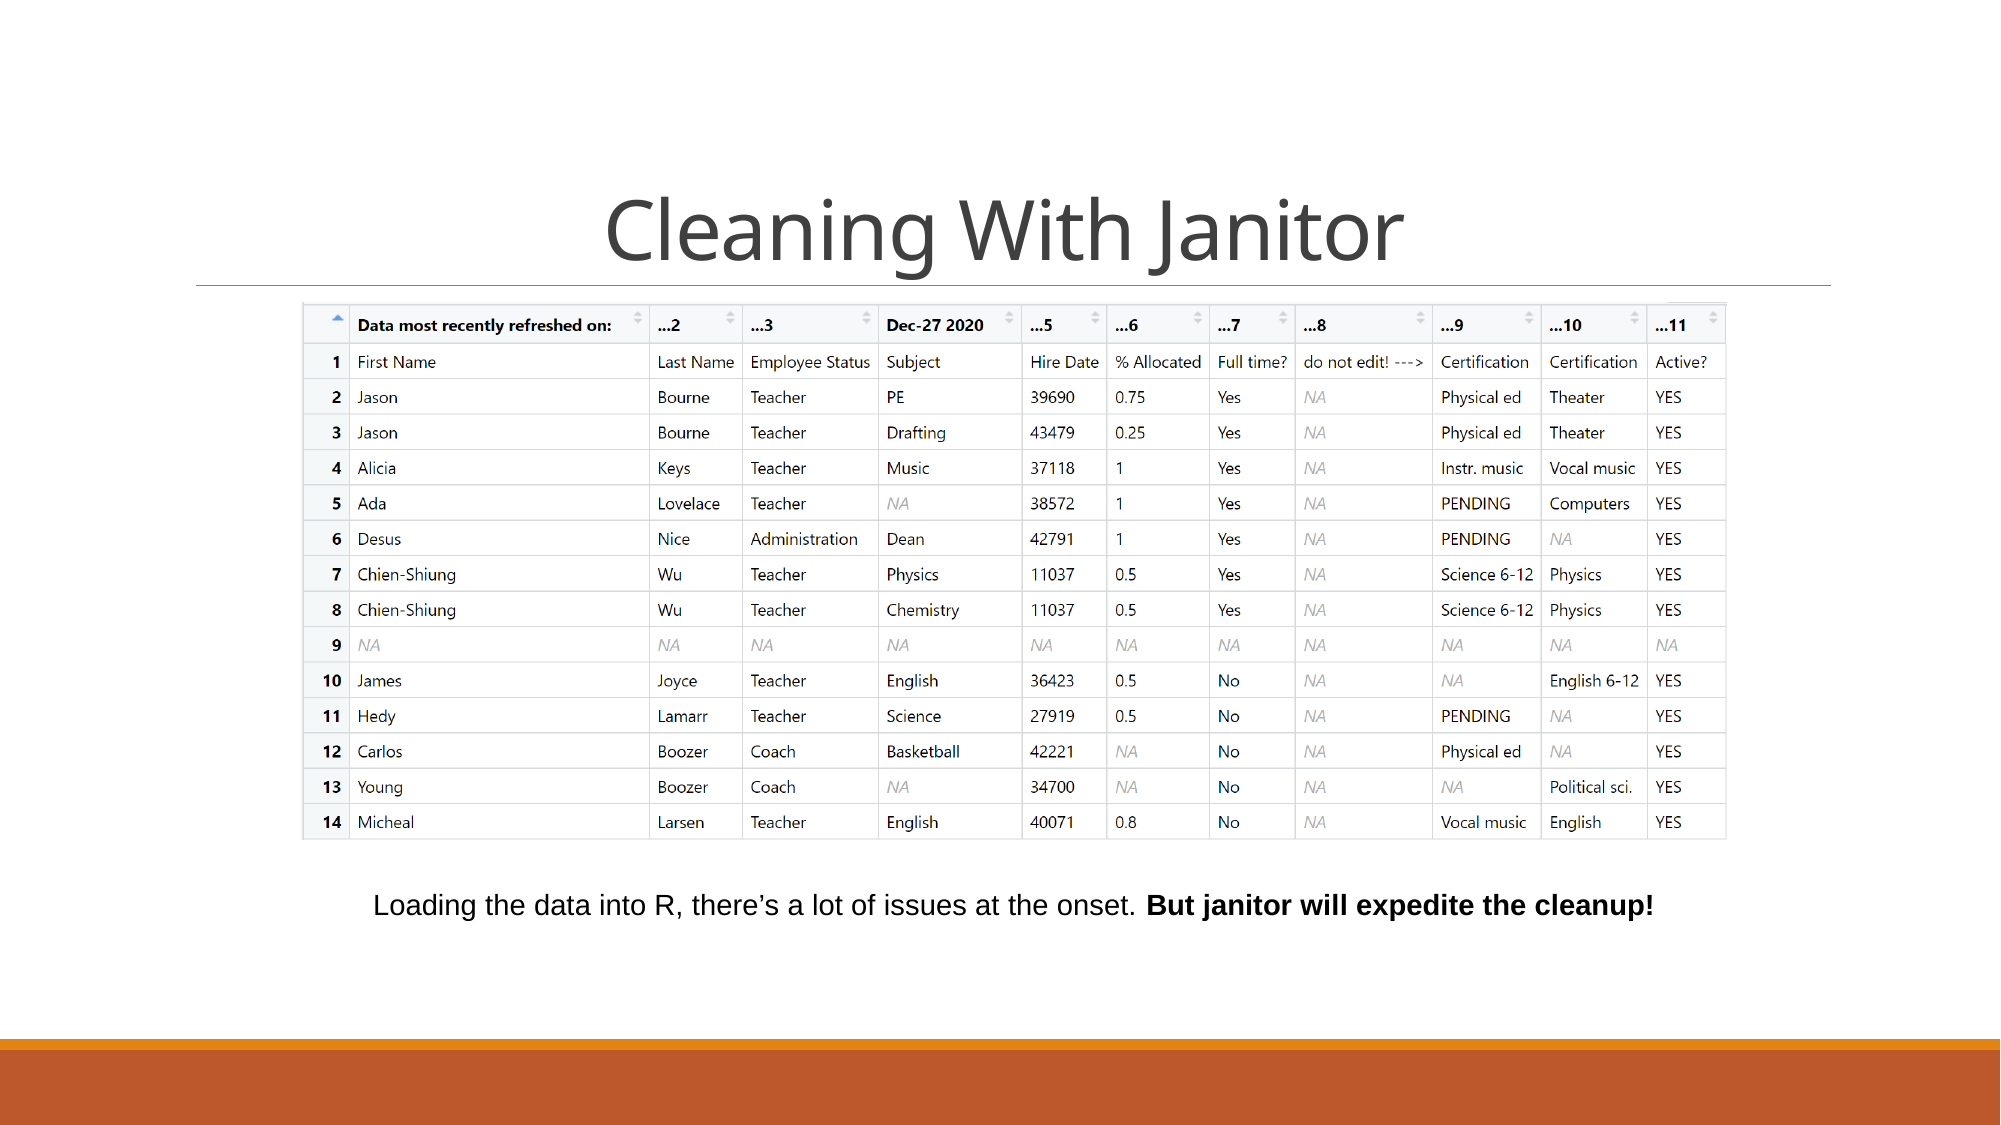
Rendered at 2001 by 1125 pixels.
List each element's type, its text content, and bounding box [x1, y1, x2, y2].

picture [300, 301, 1728, 841]
title Cleaning With Janitor [180, 47, 1830, 285]
text_box Loading the data into R, there’s a lot of issues at the onset. But janitor will expedite the cleanup! [180, 878, 1849, 929]
